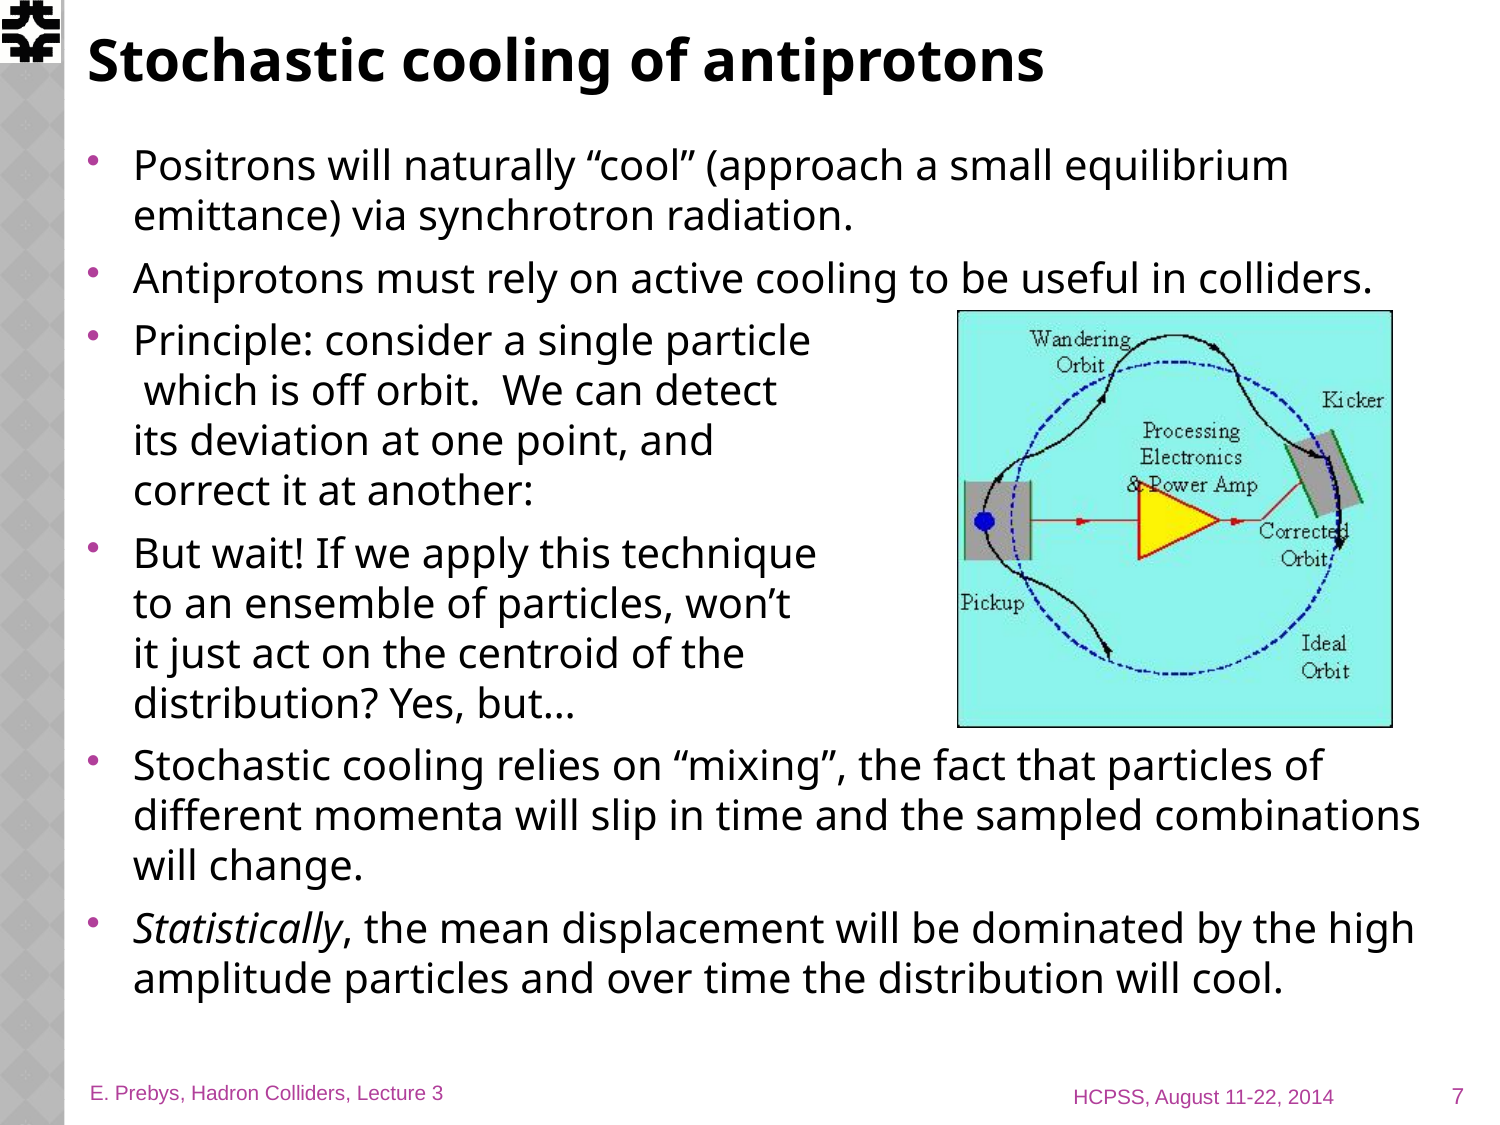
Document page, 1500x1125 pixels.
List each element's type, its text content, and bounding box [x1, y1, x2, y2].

footer E. Prebys, Hadron Colliders, Lecture 3 [75, 1075, 709, 1105]
picture [957, 310, 1393, 729]
picture [0, 0, 61, 63]
slide_number 7 [1367, 1071, 1465, 1110]
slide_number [827, 1077, 1355, 1110]
title Stochastic cooling of antiprotons [80, 20, 1436, 93]
text_box E. Todesco 2010 20 T, 80% ss 30% NbTi 55 %NbSn 15 %HTS All Je < 400 A/mm2 [0, 0, 65, 1125]
list Positrons will naturally “cool” (approach a small equilibrium emittance) via synchrotron radiation. Antiprotons must rely on active cooling to be useful in colliders. Principle: consider a single particle which is off orbit. We can detect its deviation at one point, and correct it at another: But wait! If we apply this technique to an ensemble of particles, won’t it just act on the centroid of the distribution? Yes, but… Stochastic cooling relies on “mixing”, the fact that particles of different momenta will slip in time and the sampled combinations will change. Statistically, the mean displacement will be dominated by the high amplitude particles and over time the distribution will cool. [72, 131, 1444, 481]
